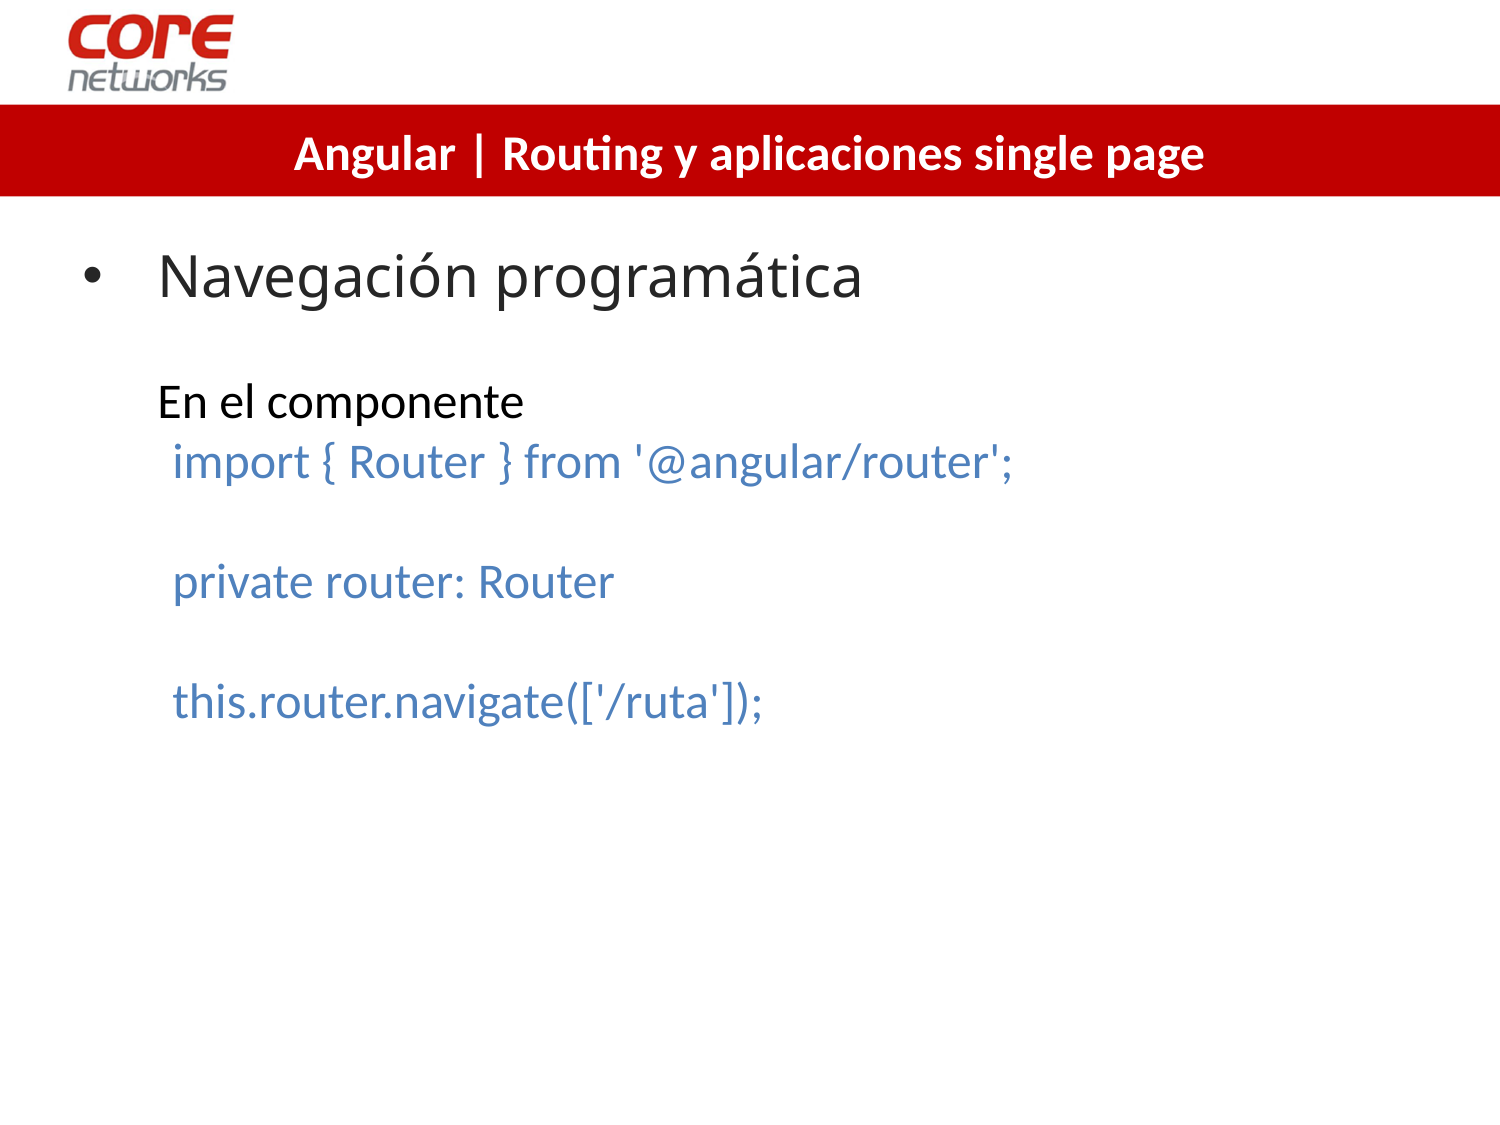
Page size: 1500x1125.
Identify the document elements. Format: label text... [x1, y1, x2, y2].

text_box Navegación programática En el componente import { Router } from '@angular/router'; private router: Router this.router.navigate(['/ruta']); [67, 231, 1483, 952]
text_box Angular | Routing y aplicaciones single page [0, 102, 1500, 198]
picture [67, 9, 235, 95]
